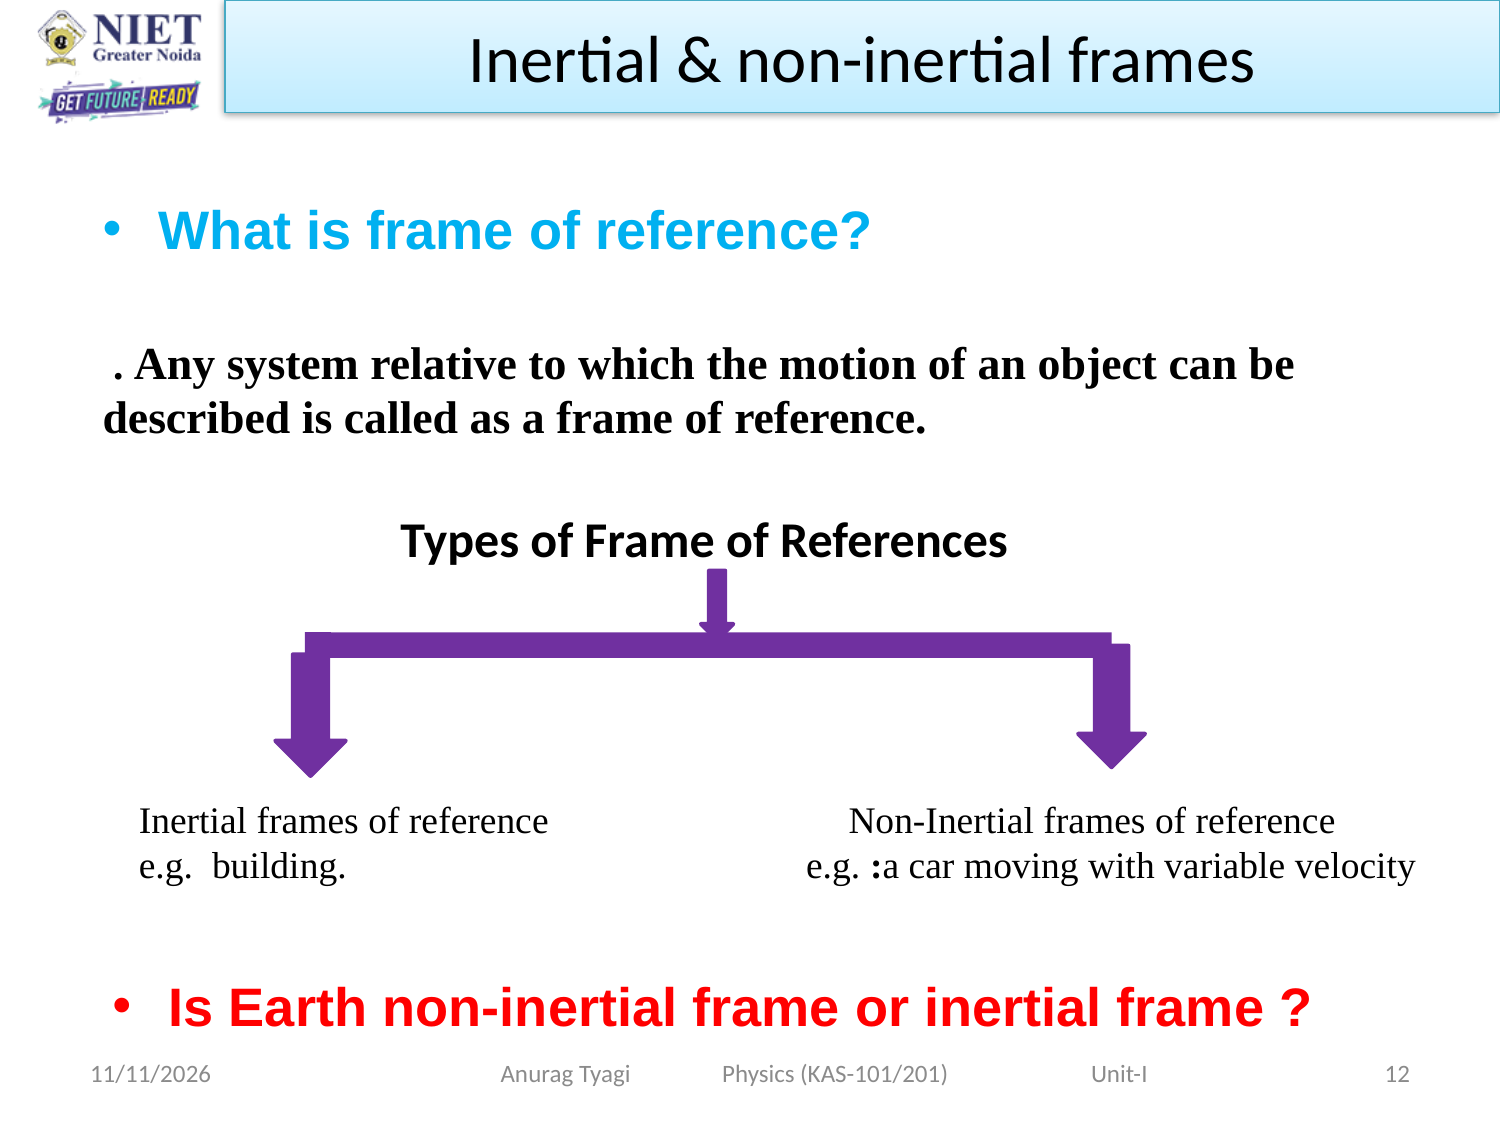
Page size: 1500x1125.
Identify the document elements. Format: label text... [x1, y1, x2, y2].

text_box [123, 499, 1433, 896]
picture [0, 0, 238, 135]
text_box Is Earth non-inertial frame or inertial frame ? [97, 965, 1329, 1045]
footer Anurag Tyagi Physics (KAS-101/201) Unit-I [412, 1045, 1074, 1103]
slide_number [75, 1042, 412, 1103]
slide_number 12 [1074, 1042, 1425, 1103]
text_box Inertial & non-inertial frames [238, 0, 1500, 113]
list What is frame of reference? . Any system relative to which the motion of an object can be described is called as a frame of reference. [87, 187, 1438, 930]
